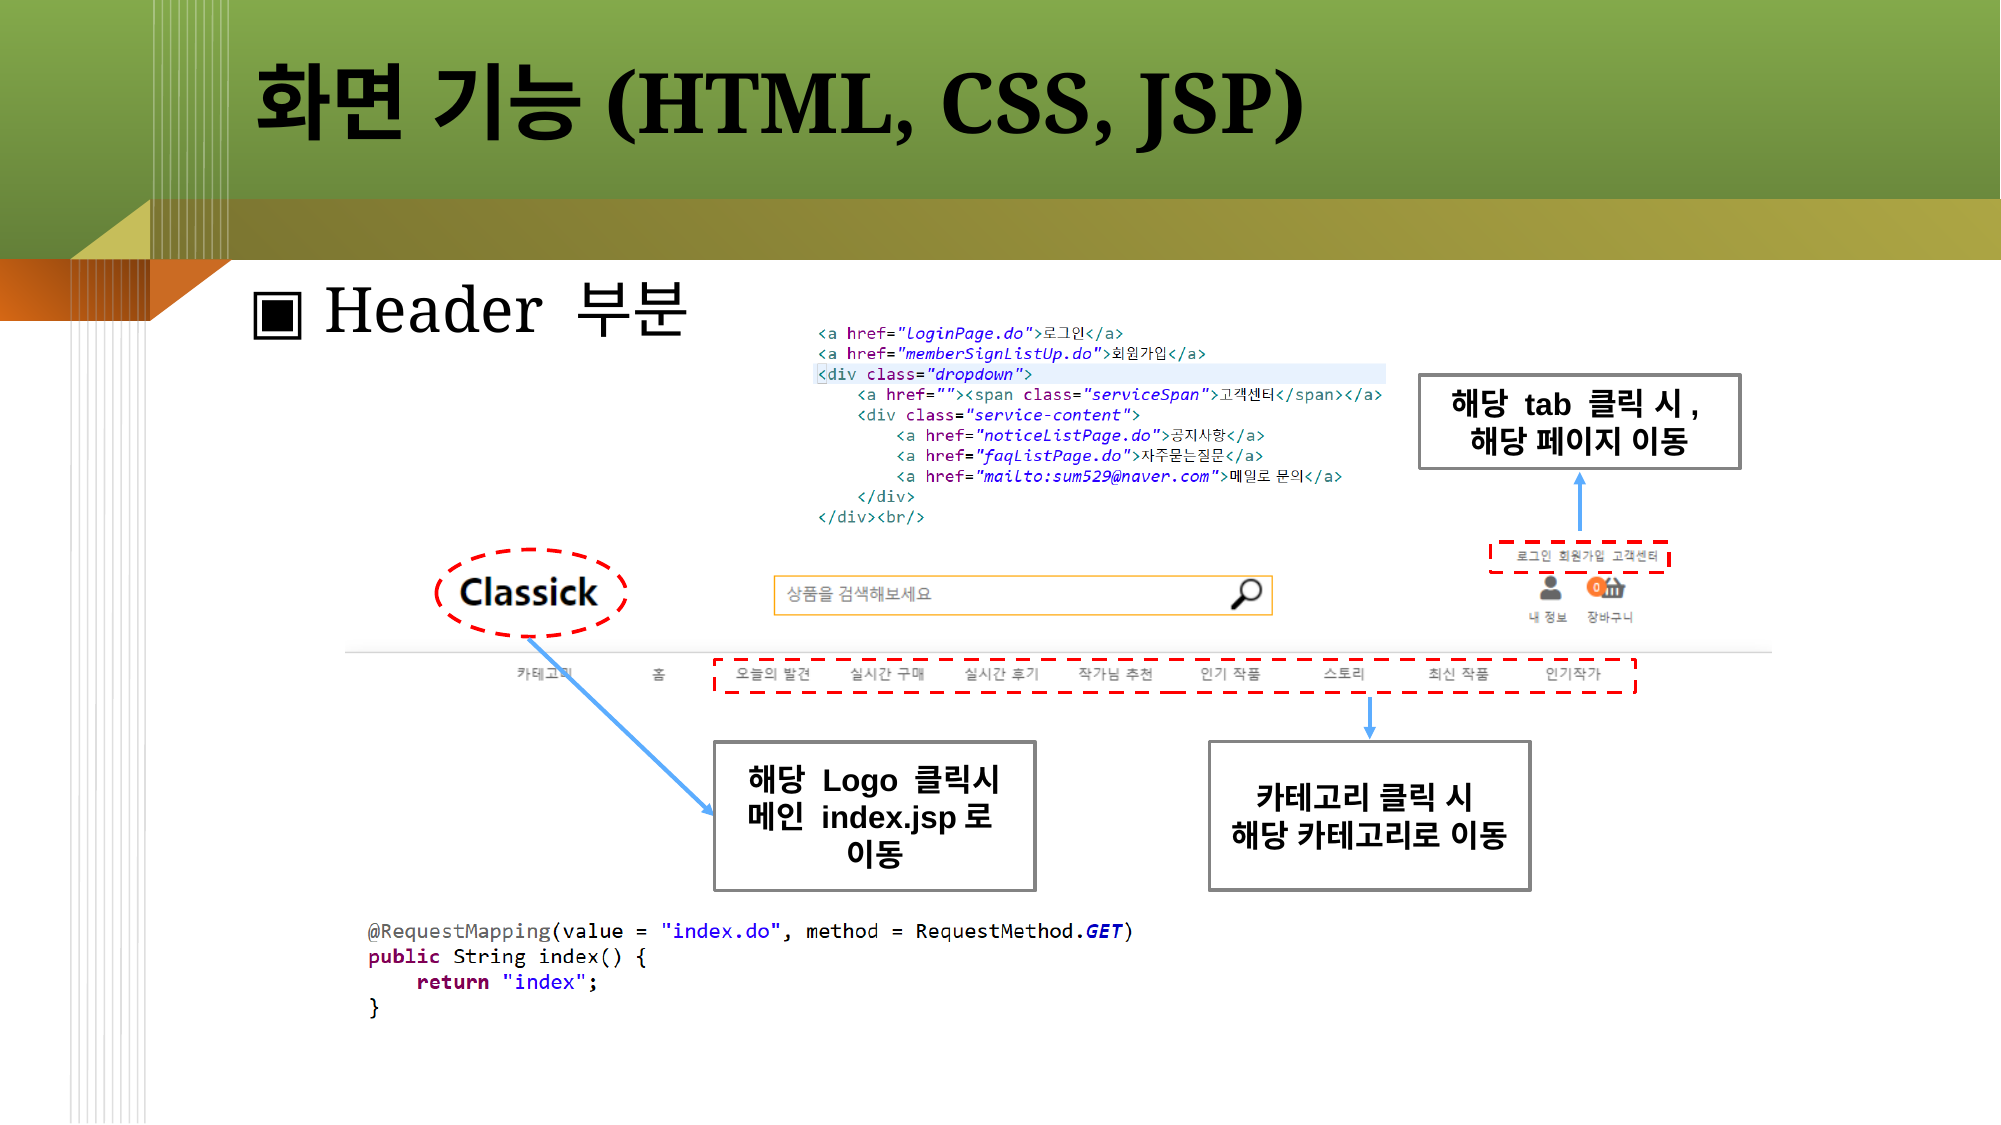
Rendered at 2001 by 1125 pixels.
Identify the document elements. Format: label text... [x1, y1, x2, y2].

text_box 해당 tab 클릭 시, 해당 페이지 이동 [1418, 373, 1742, 470]
text_box [1490, 540, 1669, 544]
text_box 카테고리 클릭 시 해당 카테고리로 이동 [1208, 740, 1532, 892]
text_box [527, 638, 715, 817]
text_box 해당 Logo 클릭시 메인 index.jsp로 이동 [713, 740, 1037, 892]
picture [350, 907, 1163, 1034]
picture [812, 323, 1386, 525]
list ▣ Header 부분 [233, 262, 1900, 1005]
title 화면 기능(HTML, CSS, JSP) [240, 6, 1916, 194]
picture [345, 547, 1773, 698]
